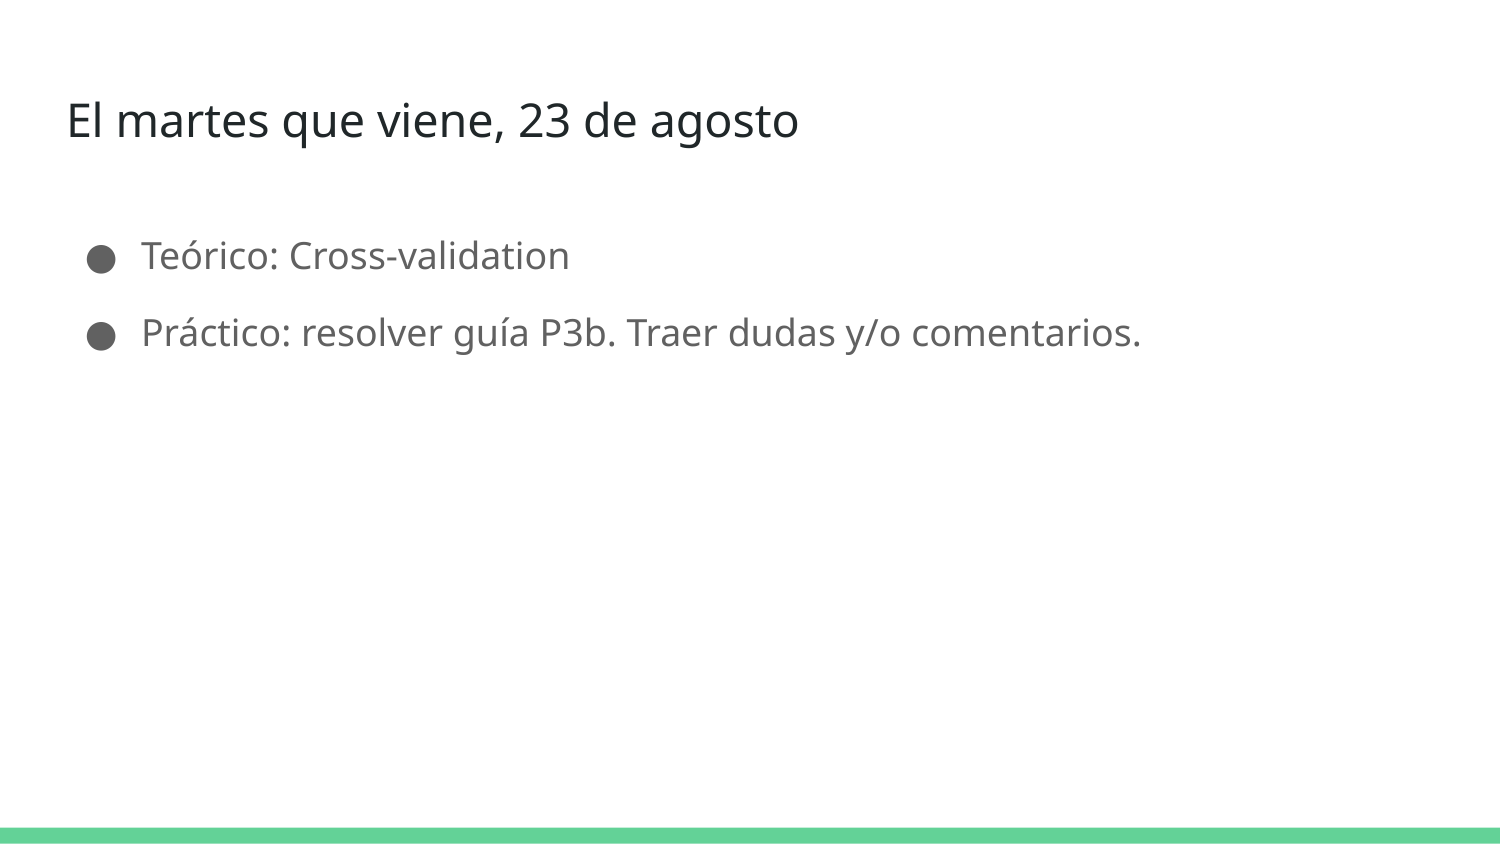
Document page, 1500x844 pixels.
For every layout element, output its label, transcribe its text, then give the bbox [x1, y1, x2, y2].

list Teórico: Cross-validation Práctico: resolver guía P3b. Traer dudas y/o comentarios. [51, 189, 1449, 750]
title El martes que viene, 23 de agosto [51, 72, 1449, 167]
